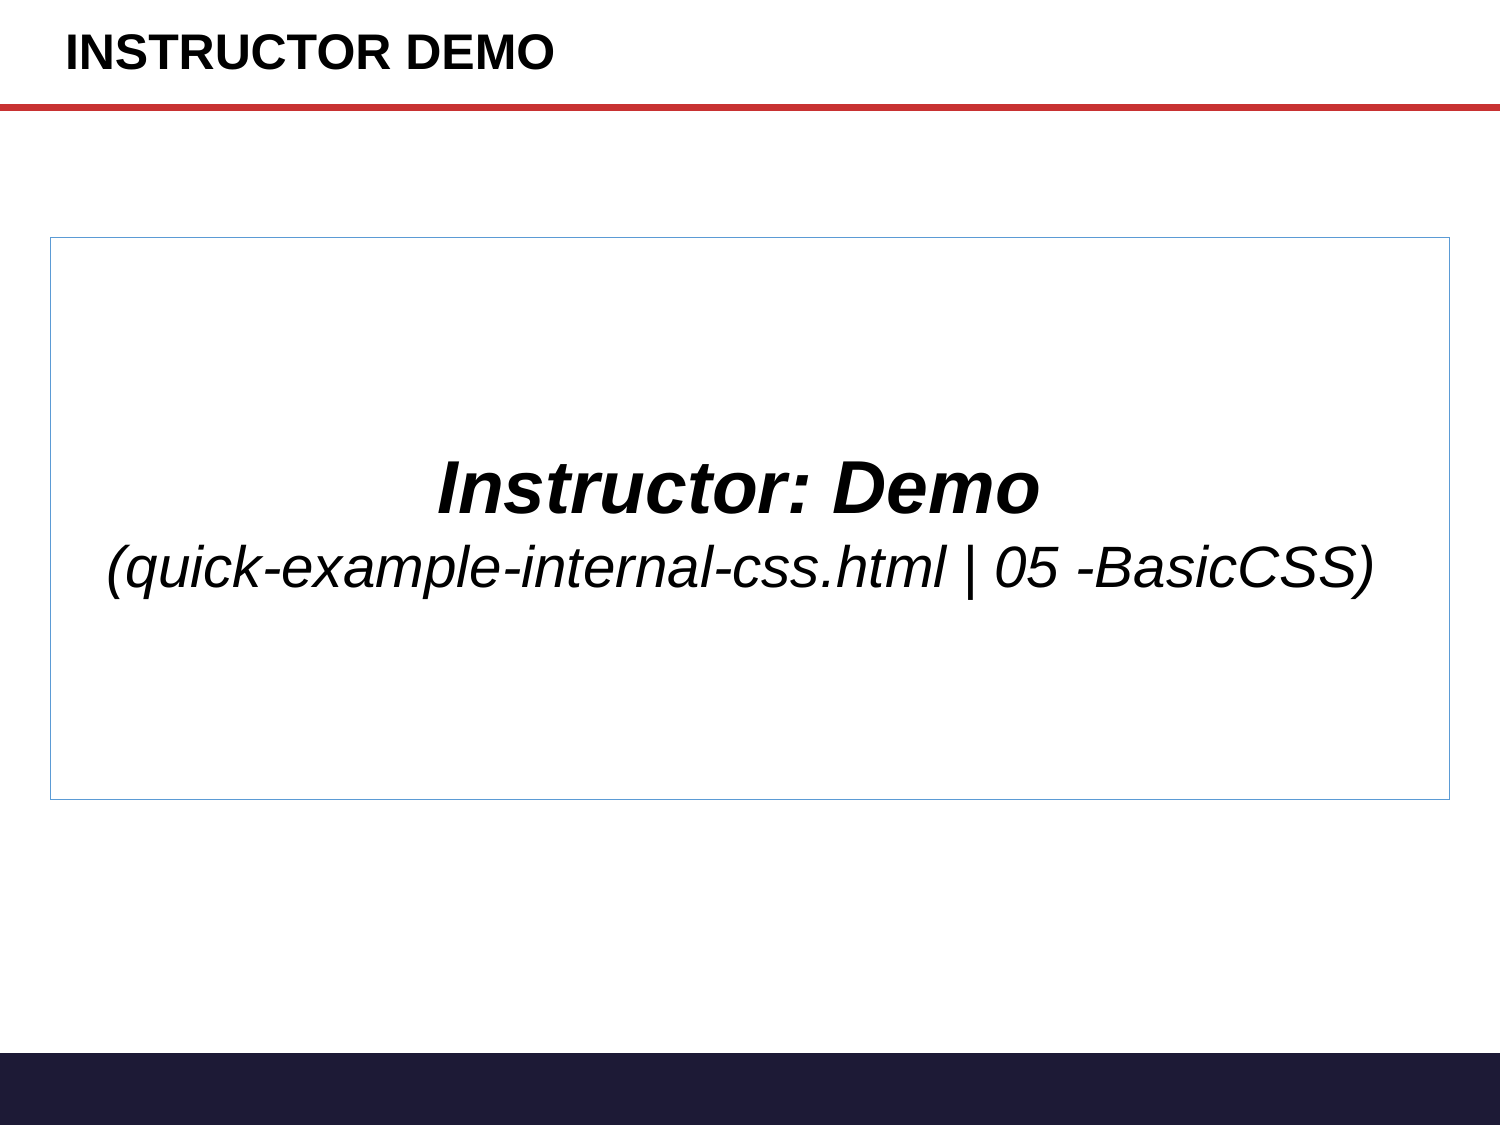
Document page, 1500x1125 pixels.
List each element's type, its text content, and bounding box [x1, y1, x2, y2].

text_box Instructor: Demo (quick-example-internal-css.html | 05 -BasicCSS) [50, 237, 1450, 800]
title INSTRUCTOR DEMO [50, 0, 948, 108]
